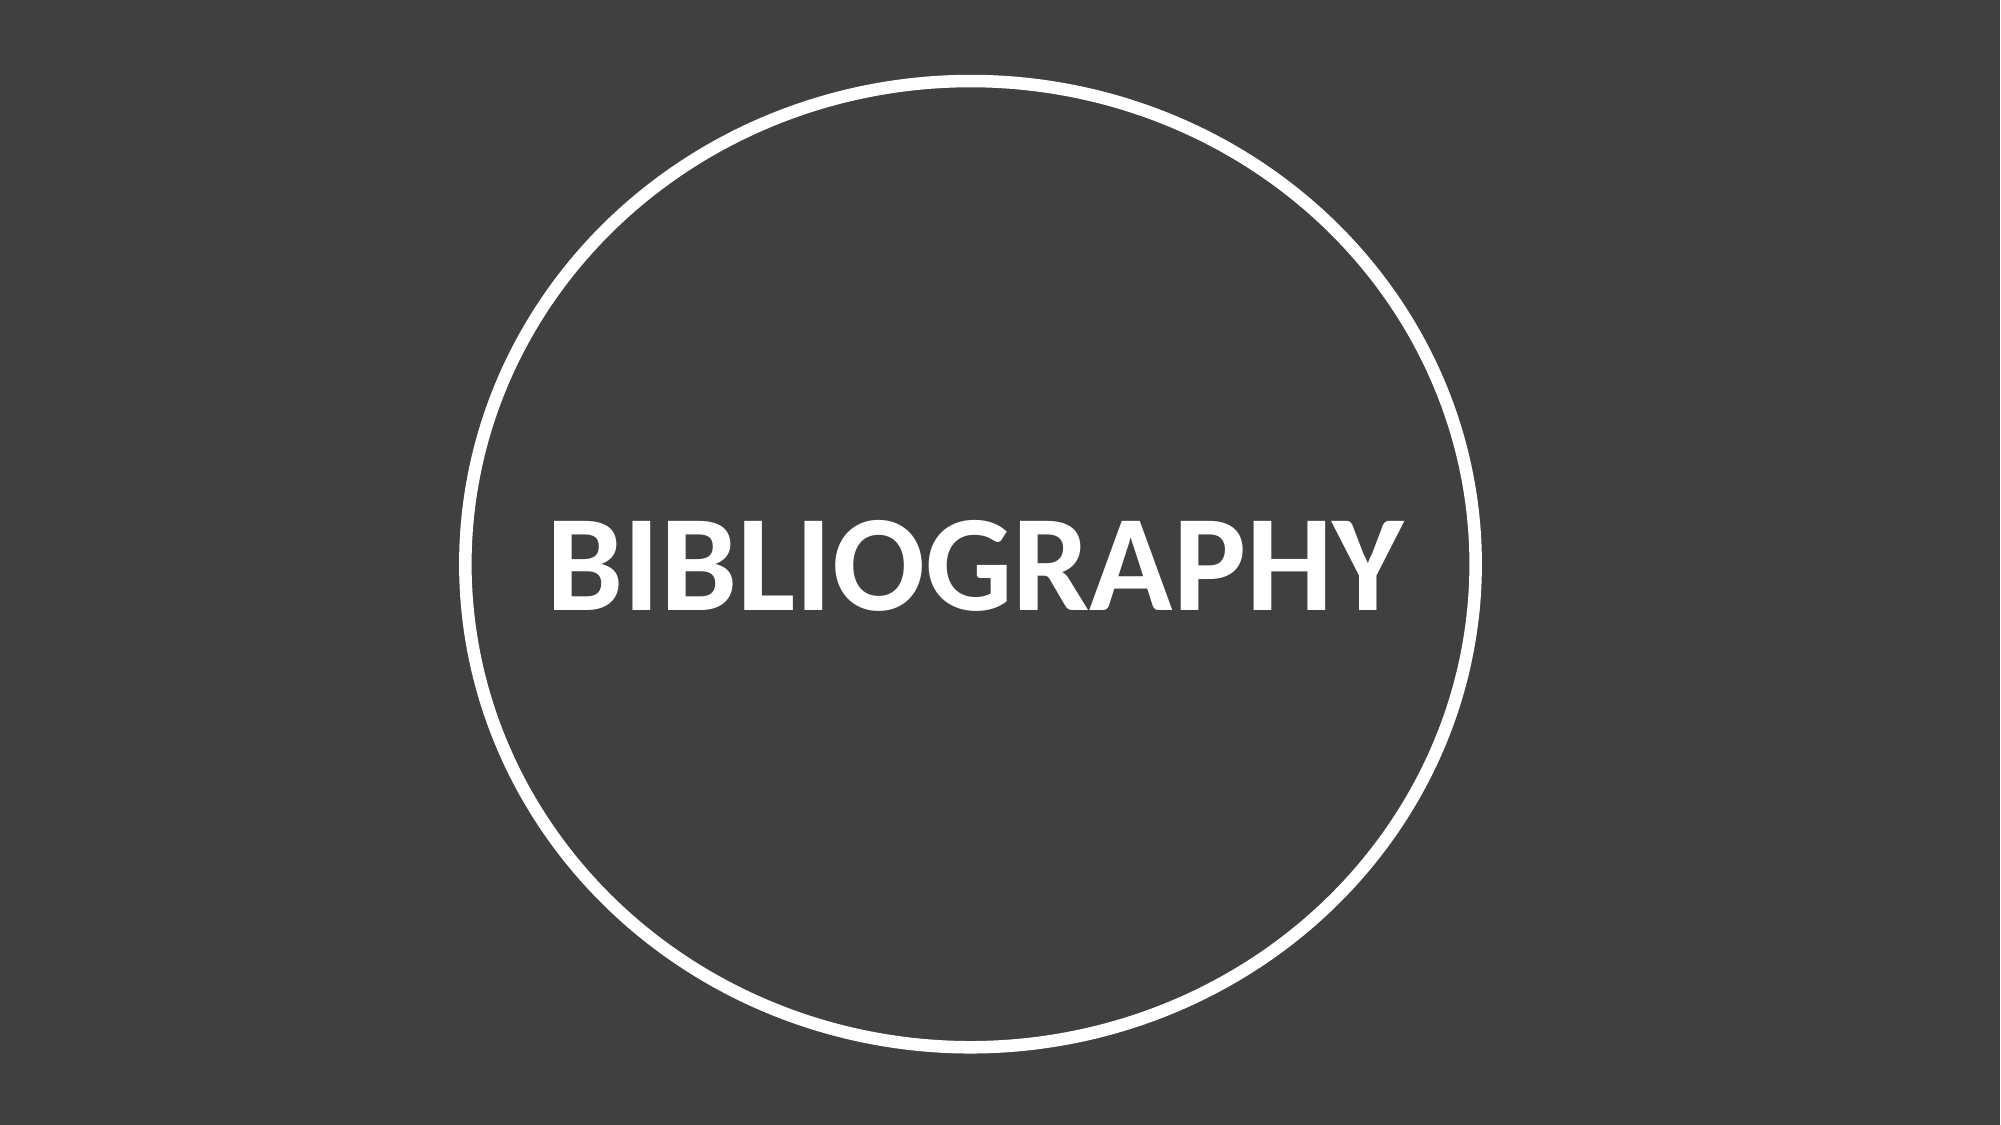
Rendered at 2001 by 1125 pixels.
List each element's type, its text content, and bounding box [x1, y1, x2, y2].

text_box [464, 79, 1477, 1049]
text_box BIBLIOGRAPHY [502, 465, 1450, 646]
